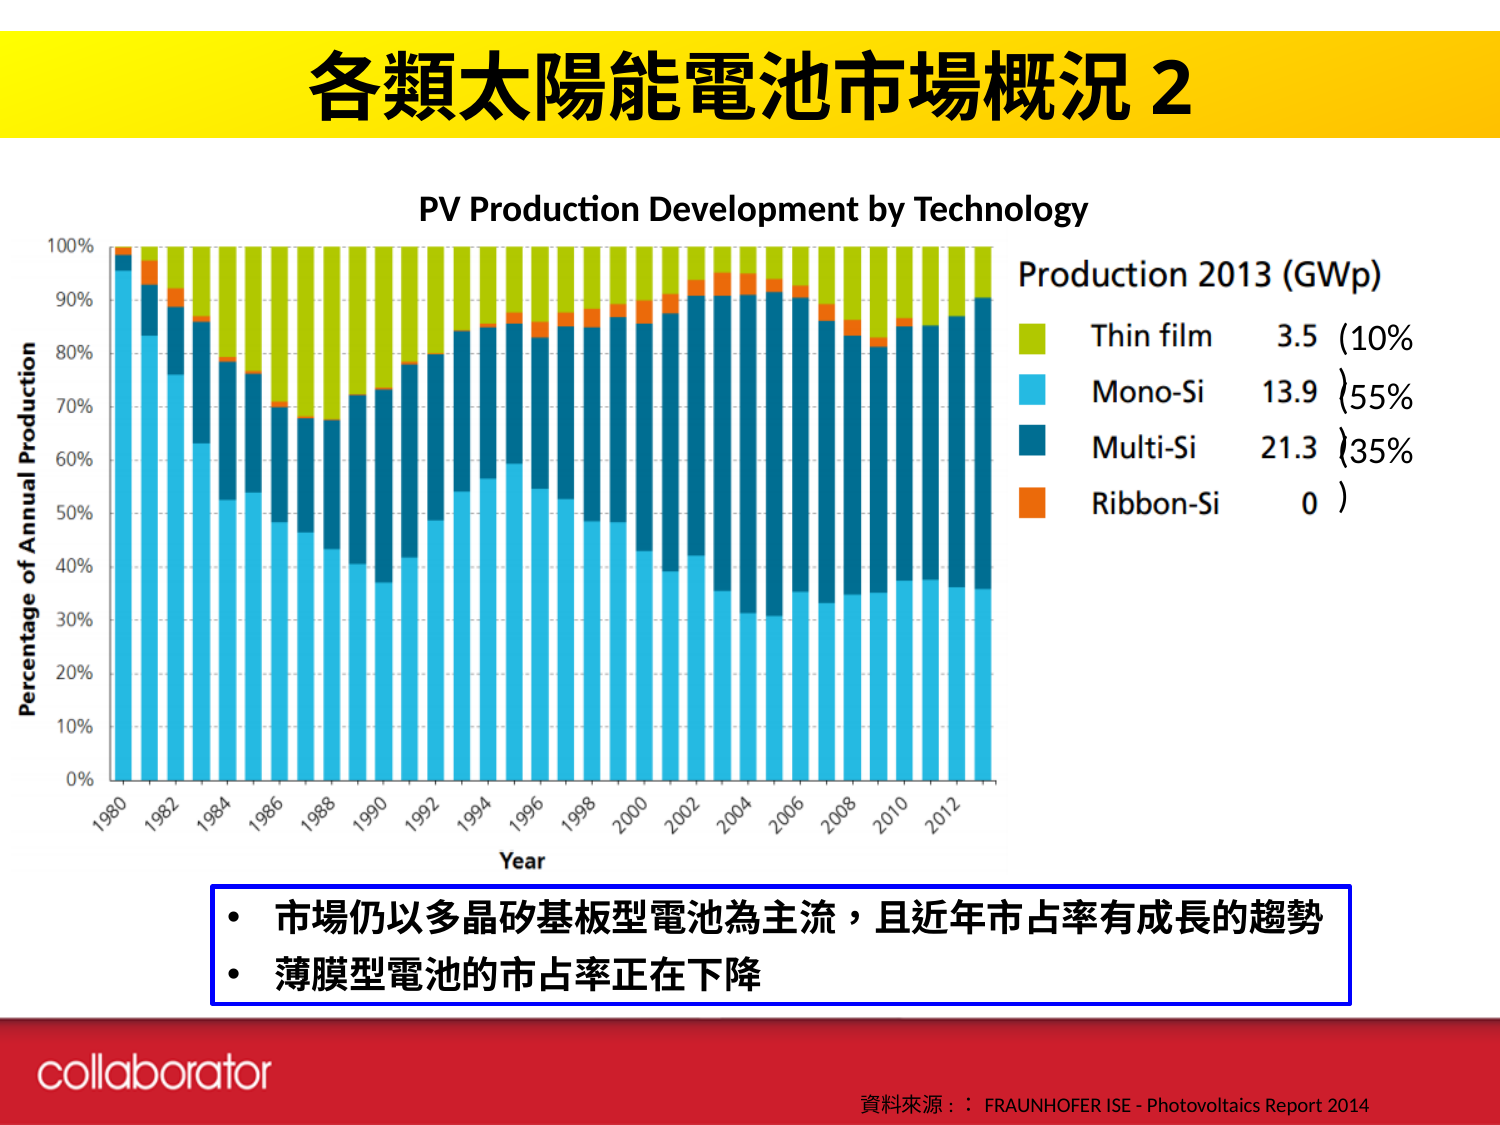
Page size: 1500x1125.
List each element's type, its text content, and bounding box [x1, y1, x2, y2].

picture [0, 1017, 1500, 1125]
text_box (55%) [1399, 364, 1436, 418]
text_box (10%) [1399, 305, 1436, 364]
text_box (35%) [1399, 418, 1436, 524]
text_box 各類太陽能電池市場概況2 [0, 29, 1500, 139]
picture [0, 224, 1394, 876]
text_box 市場仍以多晶矽基板型電池為主流，且近年市占率有成長的趨勢 薄膜型電池的市占率正在下降 [212, 886, 1350, 1004]
slide_number 35 [1074, 1042, 1425, 1103]
text_box PV Production Development by Technology [72, 176, 1436, 237]
text_box 資料來源:：FRAUNHOFER ISE - Photovoltaics Report 2014 [549, 1084, 1394, 1125]
